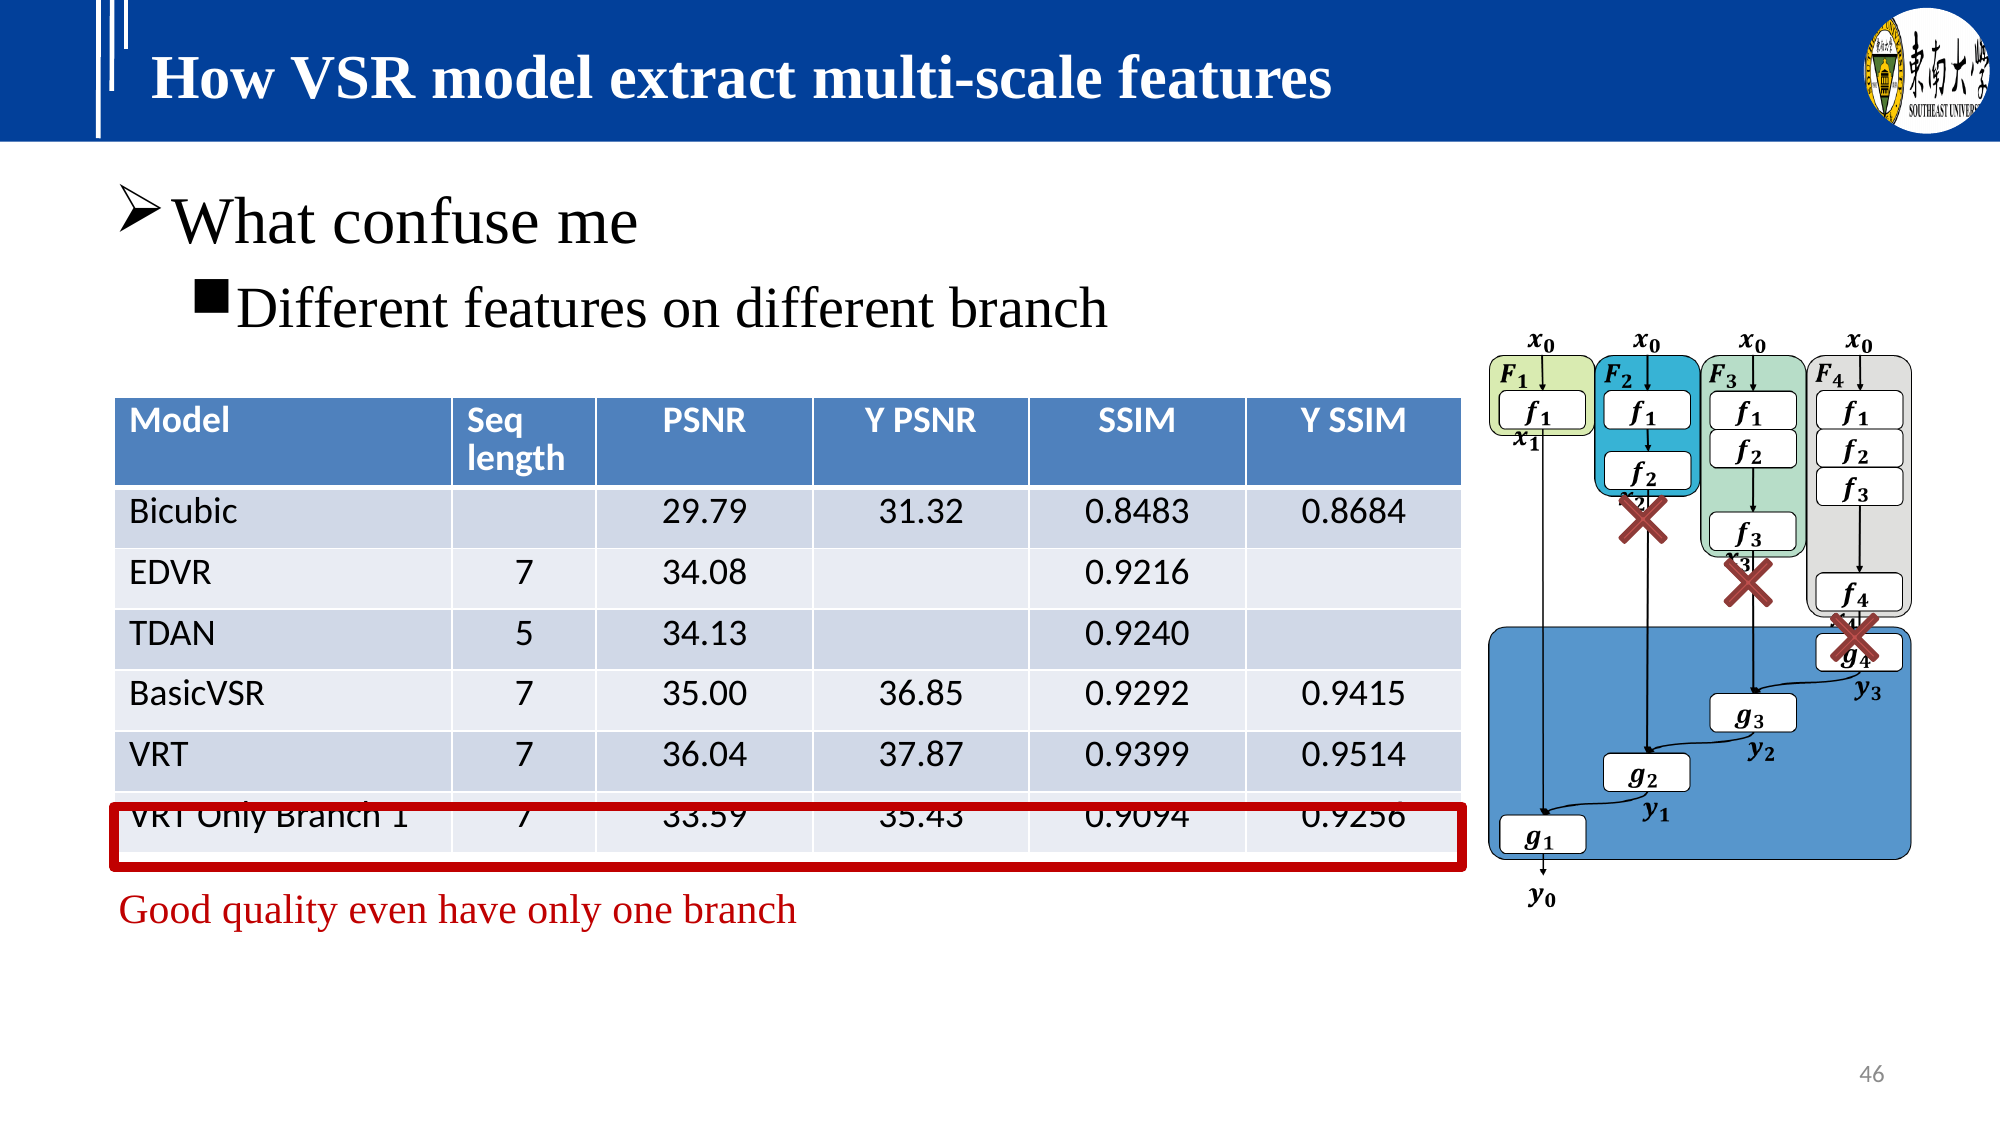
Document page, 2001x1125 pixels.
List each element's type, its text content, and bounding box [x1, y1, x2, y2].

table_cell VRT Only Branch 1 [115, 793, 451, 804]
table_cell EDVR [115, 549, 451, 608]
table_cell [453, 490, 595, 548]
table_cell 0.9415 [1247, 671, 1461, 730]
table_cell 7 [453, 732, 595, 791]
table_header Model [115, 398, 451, 485]
table_cell 0.9256 [1247, 793, 1461, 804]
text_box Good quality even have only one branch [103, 874, 1452, 939]
table_cell 0.9399 [1030, 732, 1245, 791]
table_header PSNR [597, 398, 812, 485]
table_cell 34.13 [597, 610, 812, 669]
table_cell 0.9292 [1030, 671, 1245, 730]
table_cell 0.9514 [1247, 732, 1461, 791]
table_cell 35.00 [597, 671, 812, 730]
table_header Y PSNR [814, 398, 1028, 485]
table_cell 31.32 [814, 490, 1028, 548]
table_cell Bicubic [115, 490, 451, 548]
table_cell 7 [453, 671, 595, 730]
table_cell 5 [453, 610, 595, 669]
table_header Seq length [453, 398, 595, 485]
table_cell VRT [115, 732, 451, 791]
table_cell [1247, 549, 1461, 608]
table_cell [814, 549, 1028, 608]
table_cell 0.8684 [1247, 490, 1461, 548]
table_cell 35.43 [814, 793, 1028, 804]
table_cell 0.9094 [1030, 793, 1245, 804]
title How VSR model extract multi-scale features [136, 27, 1961, 119]
table_cell 37.87 [814, 732, 1028, 791]
table_cell BasicVSR [115, 671, 451, 730]
list What confuse me Different features on different branch [99, 169, 1900, 1005]
table_cell [814, 610, 1028, 669]
table_cell 7 [453, 793, 595, 804]
table_cell 36.85 [814, 671, 1028, 730]
table_header SSIM [1030, 398, 1245, 485]
table_cell 29.79 [597, 490, 812, 548]
table_cell 0.9240 [1030, 610, 1245, 669]
table_cell [1247, 610, 1461, 669]
picture [1487, 321, 1912, 917]
table_cell 0.9216 [1030, 549, 1245, 608]
text_box [112, 804, 1464, 869]
table_cell 33.59 [597, 793, 812, 804]
picture [1881, 7, 1990, 134]
table_header Y SSIM [1247, 398, 1461, 485]
table_cell 7 [453, 549, 595, 608]
table_cell 34.08 [597, 549, 812, 608]
table_cell 36.04 [597, 732, 812, 791]
slide_number 46 [1433, 1042, 1900, 1103]
table_cell TDAN [115, 610, 451, 669]
table_cell 0.8483 [1030, 490, 1245, 548]
